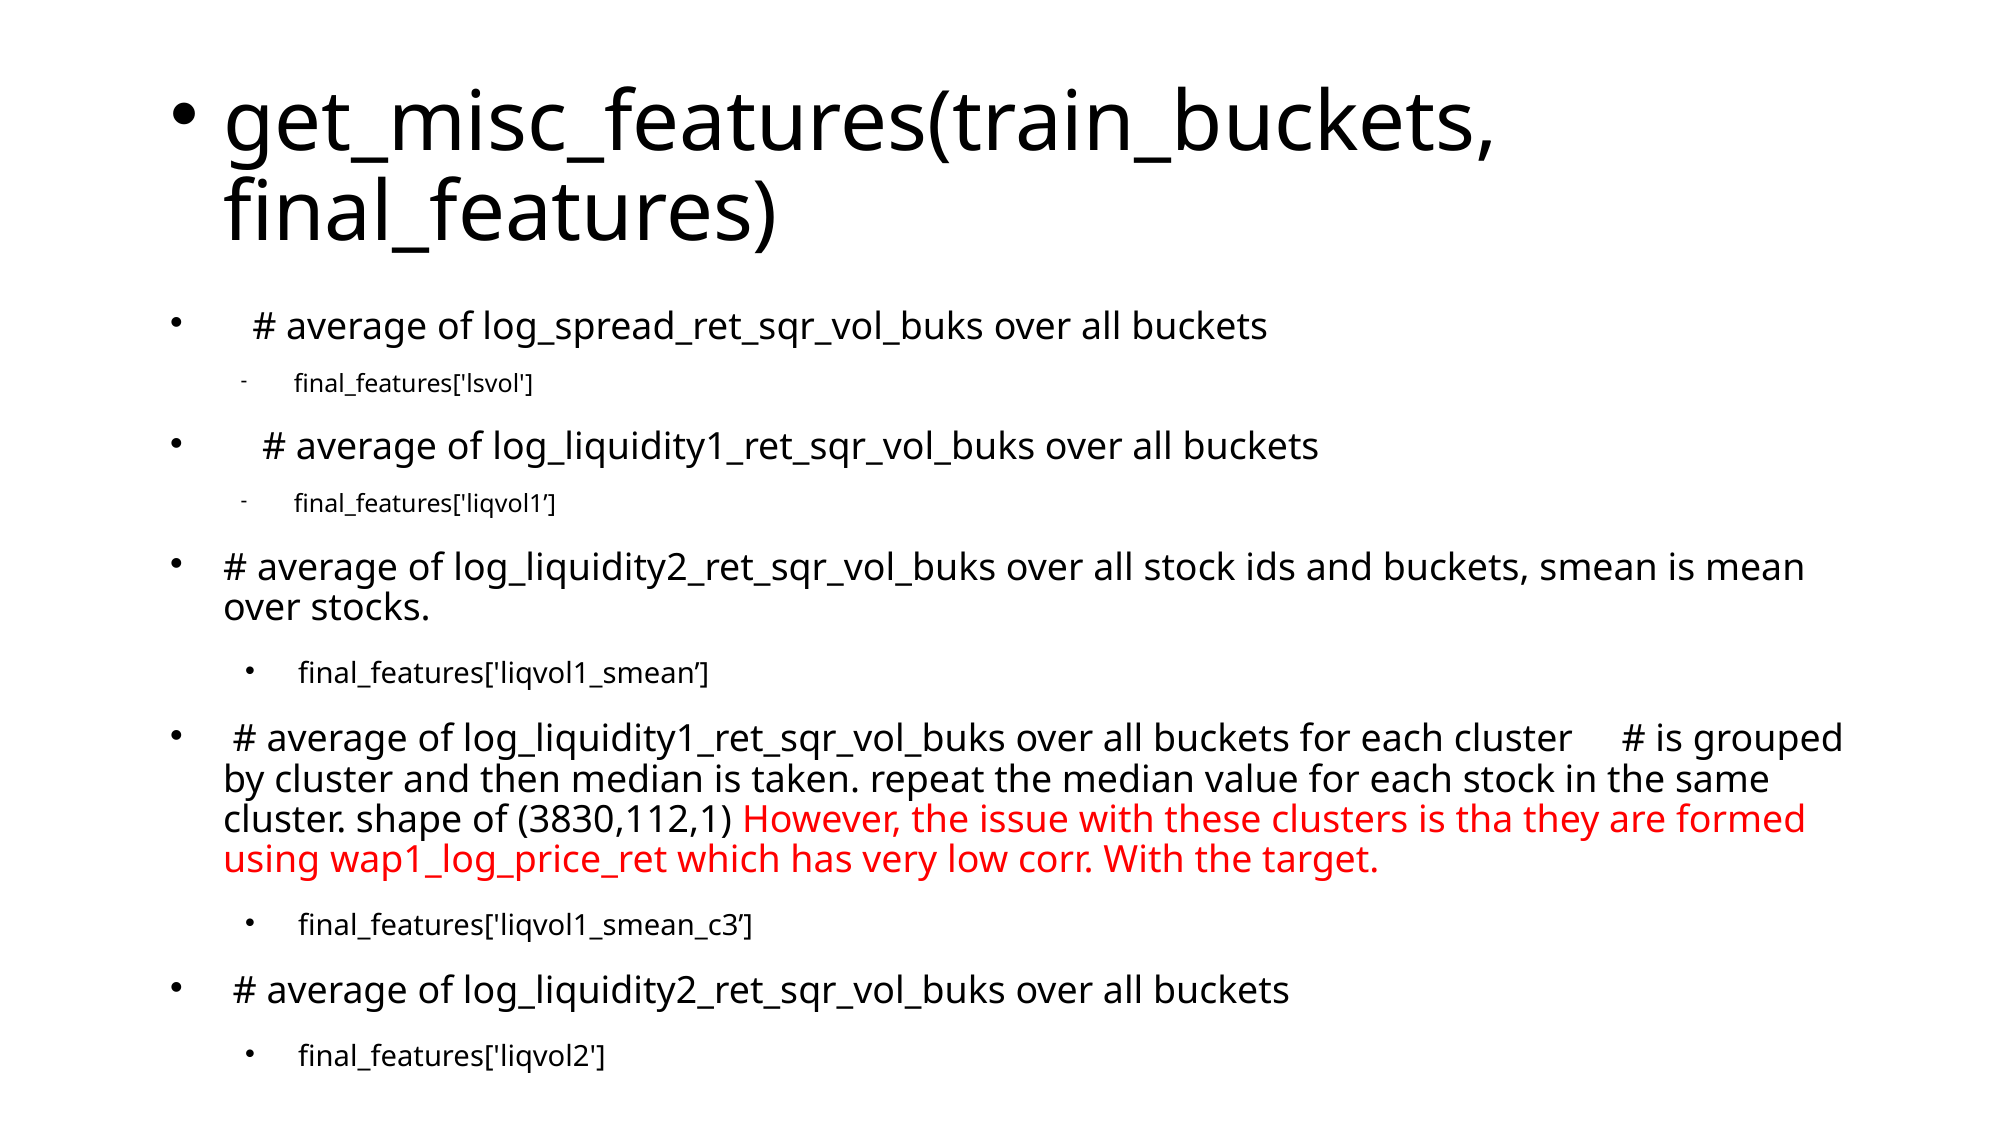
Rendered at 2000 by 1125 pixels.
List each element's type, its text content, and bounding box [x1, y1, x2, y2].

title get_misc_features(train_buckets, final_features) [137, 59, 1862, 277]
list # average of log_spread_ret_sqr_vol_buks over all buckets final_features['lsvol'] # average of log_liquidity1_ret_sqr_vol_buks over all buckets final_features['liqvol1’] # average of log_liquidity2_ret_sqr_vol_buks over all stock ids and buckets, smean is mean over stocks. final_features['liqvol1_smean’] # average of log_liquidity1_ret_sqr_vol_buks over all buckets for each cluster # is grouped by cluster and then median is taken. repeat the median value for each stock in the same cluster. shape of (3830,112,1) However, the issue with these clusters is tha they are formed using wap1_log_price_ret which has very low corr. With the target. final_features['liqvol1_smean_c3’] # average of log_liquidity2_ret_sqr_vol_buks over all buckets final_features['liqvol2'] [137, 299, 1862, 1013]
